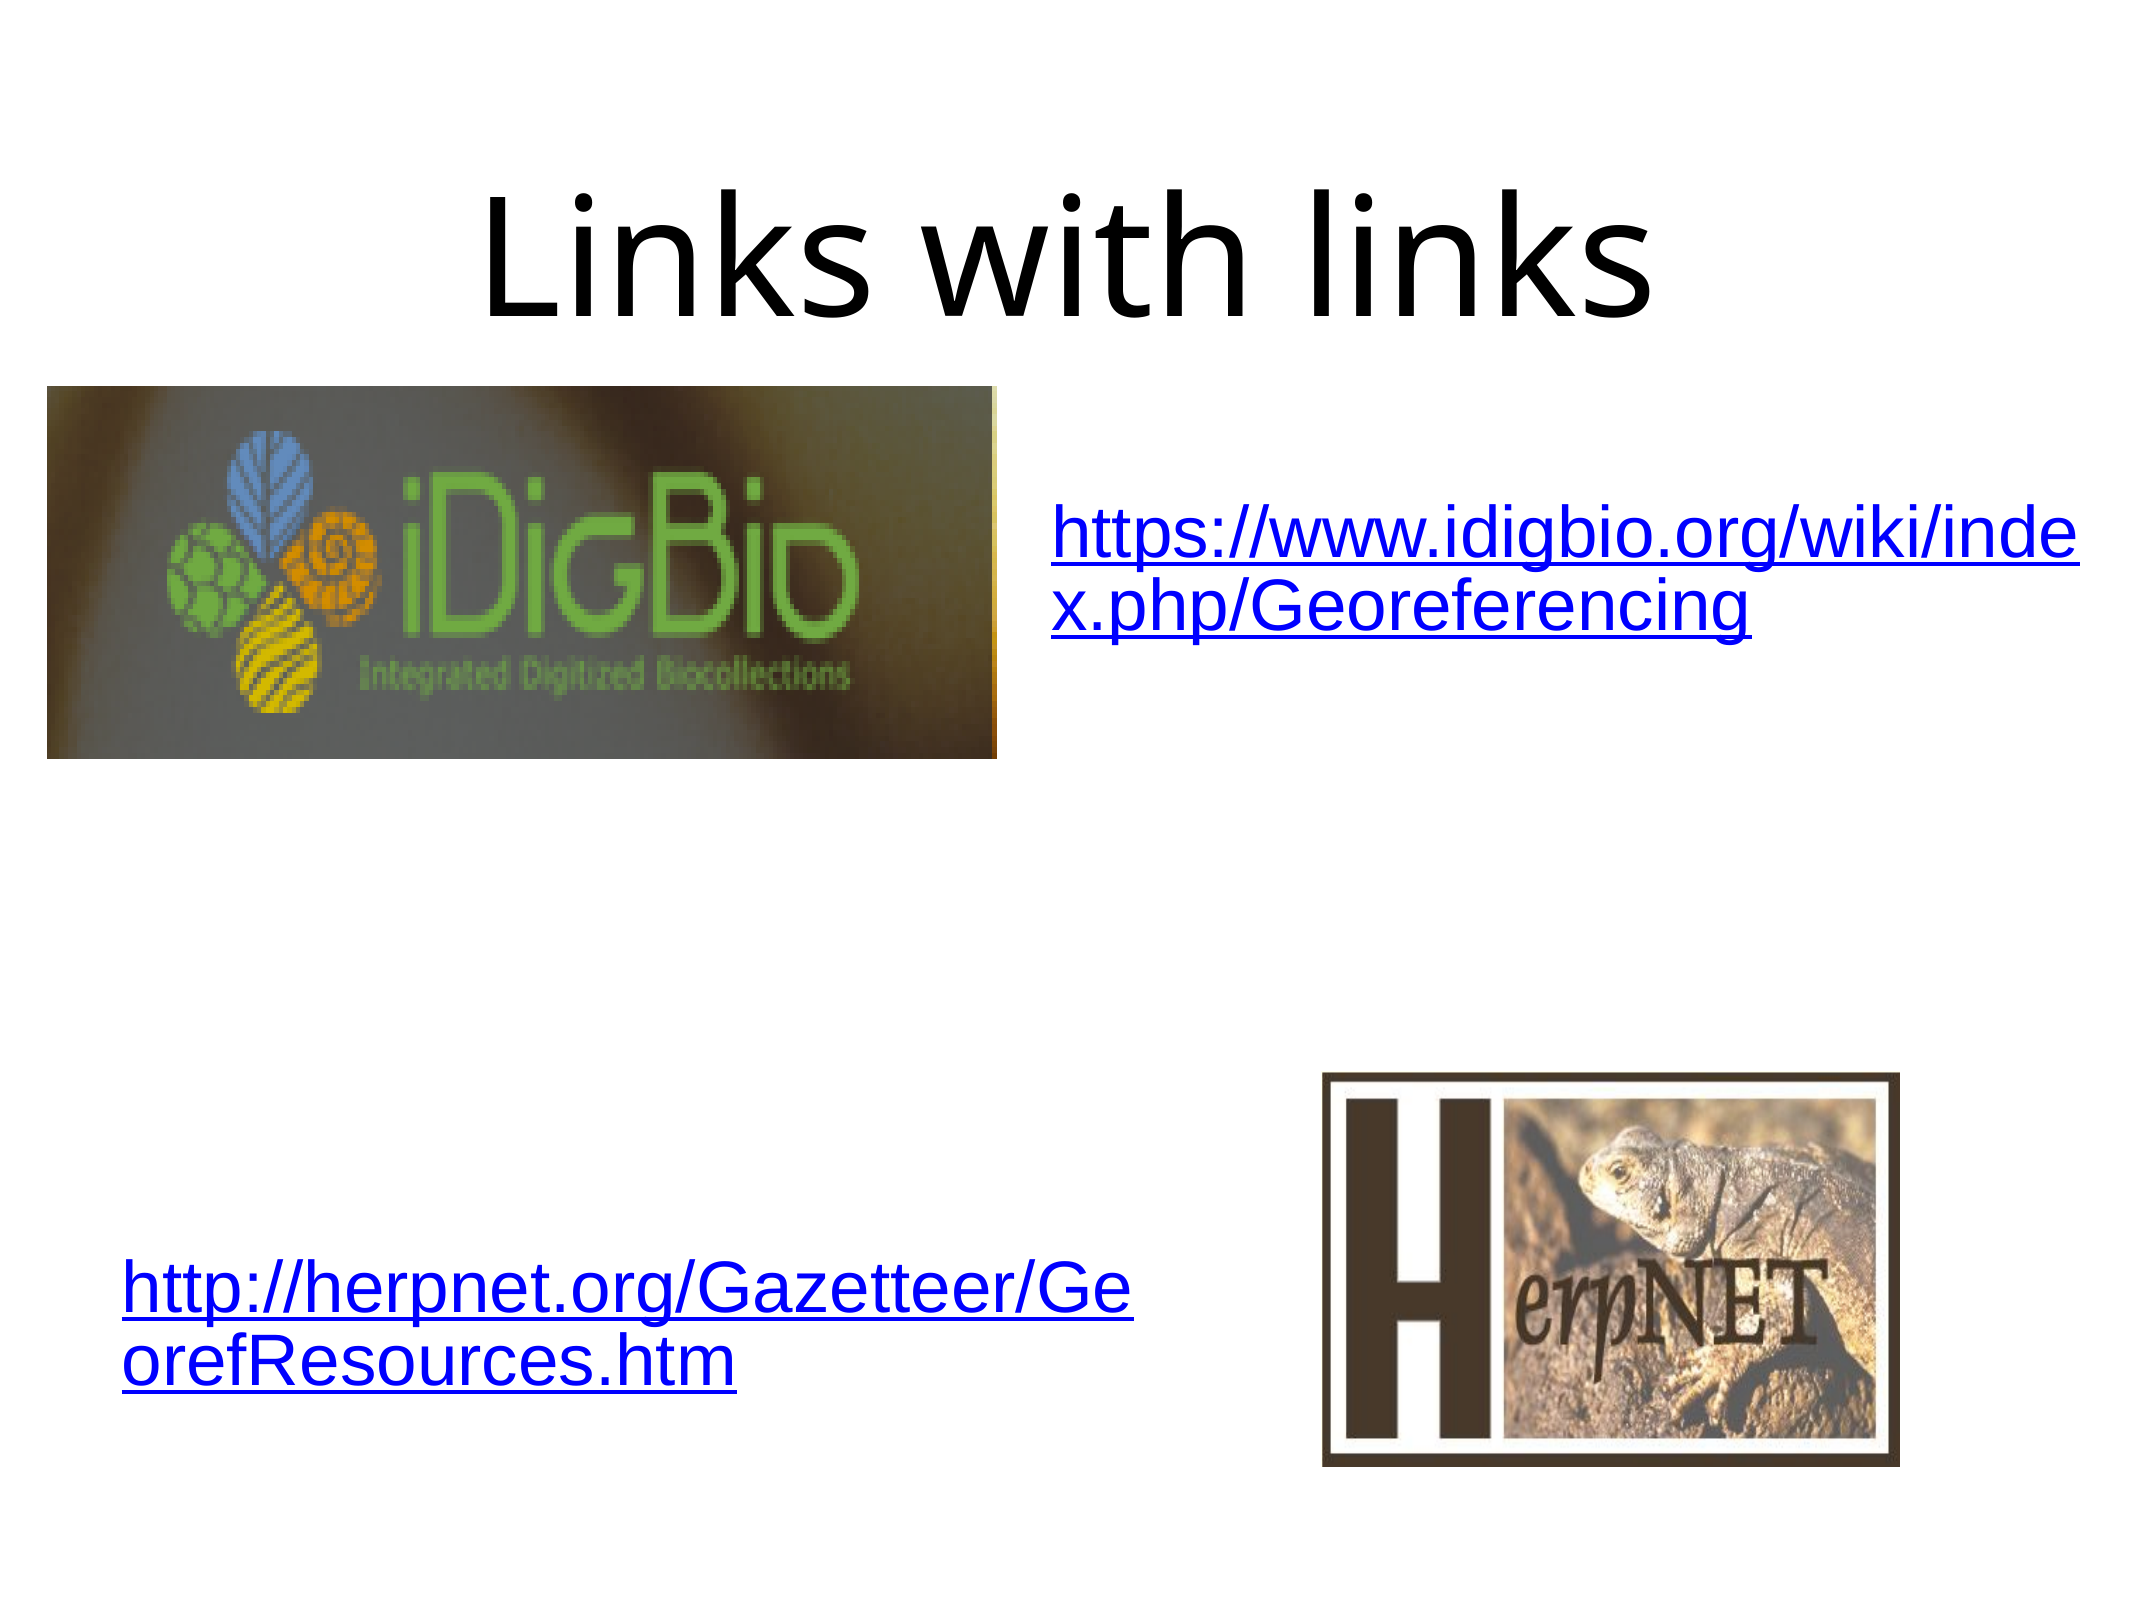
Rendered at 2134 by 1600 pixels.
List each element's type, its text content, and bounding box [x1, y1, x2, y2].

title Links with links [155, 72, 1978, 428]
text_box https://www.idigbio.org/wiki/index.php/Georeferencing [1043, 477, 2106, 580]
text_box http://herpnet.org/Gazetteer/GeorefResources.htm [114, 1232, 1157, 1335]
picture [1321, 1070, 1900, 1467]
picture [46, 386, 997, 760]
